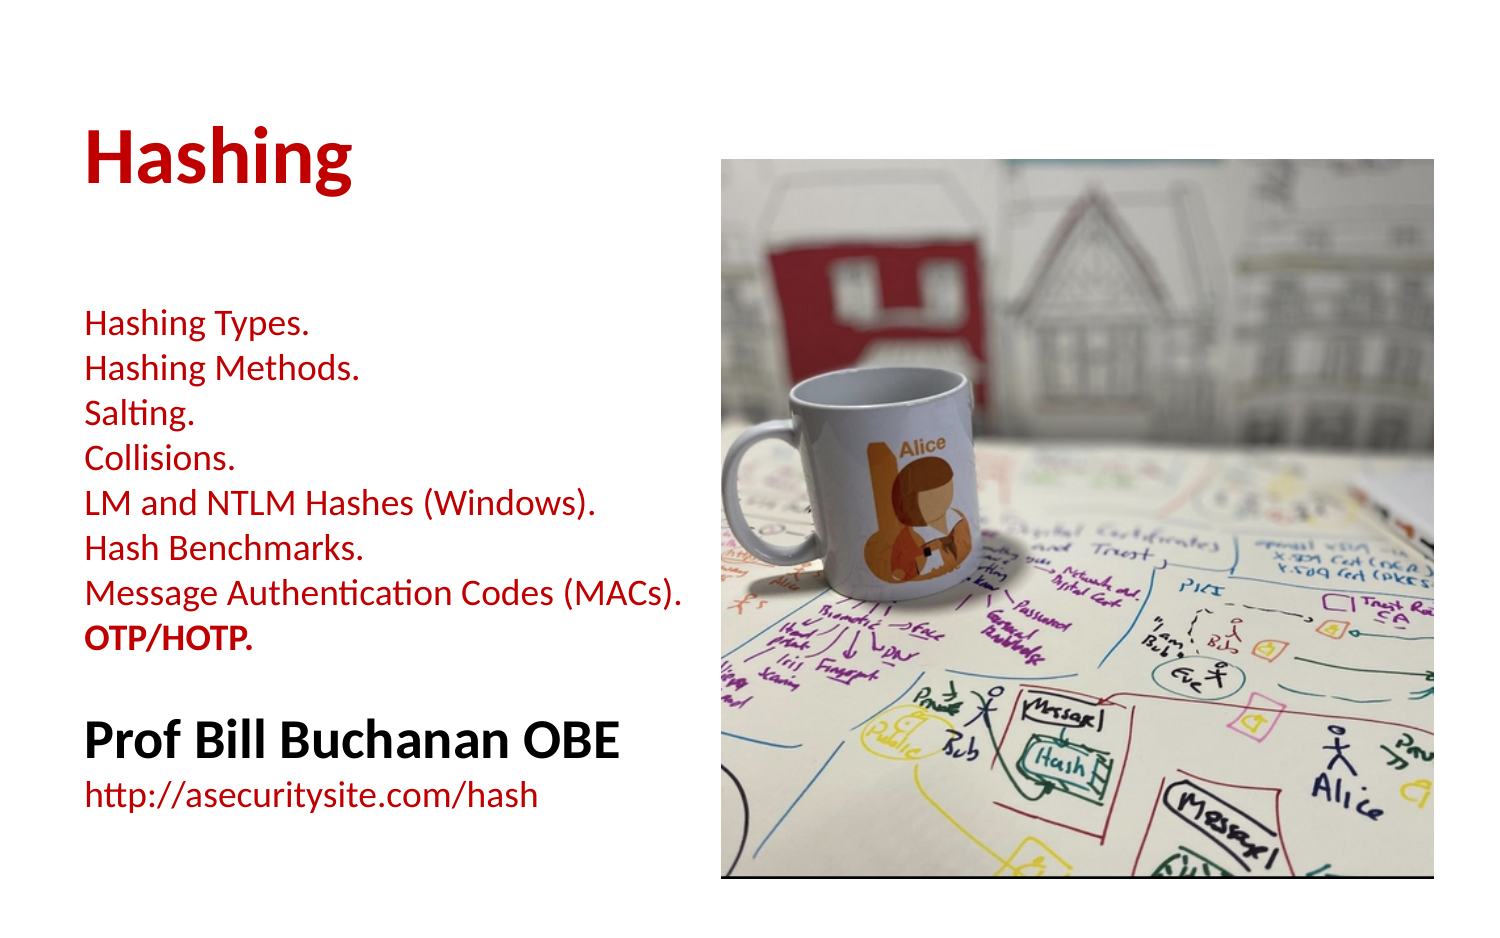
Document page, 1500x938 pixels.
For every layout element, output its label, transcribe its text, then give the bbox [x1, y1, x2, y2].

picture [721, 159, 1434, 880]
title Hashing Hashing Types. Hashing Methods. Salting. Collisions. LM and NTLM Hashes (Windows). Hash Benchmarks. Message Authentication Codes (MACs). OTP/HOTP. Prof Bill Buchanan OBE http://asecuritysite.com/hash [76, 46, 952, 917]
